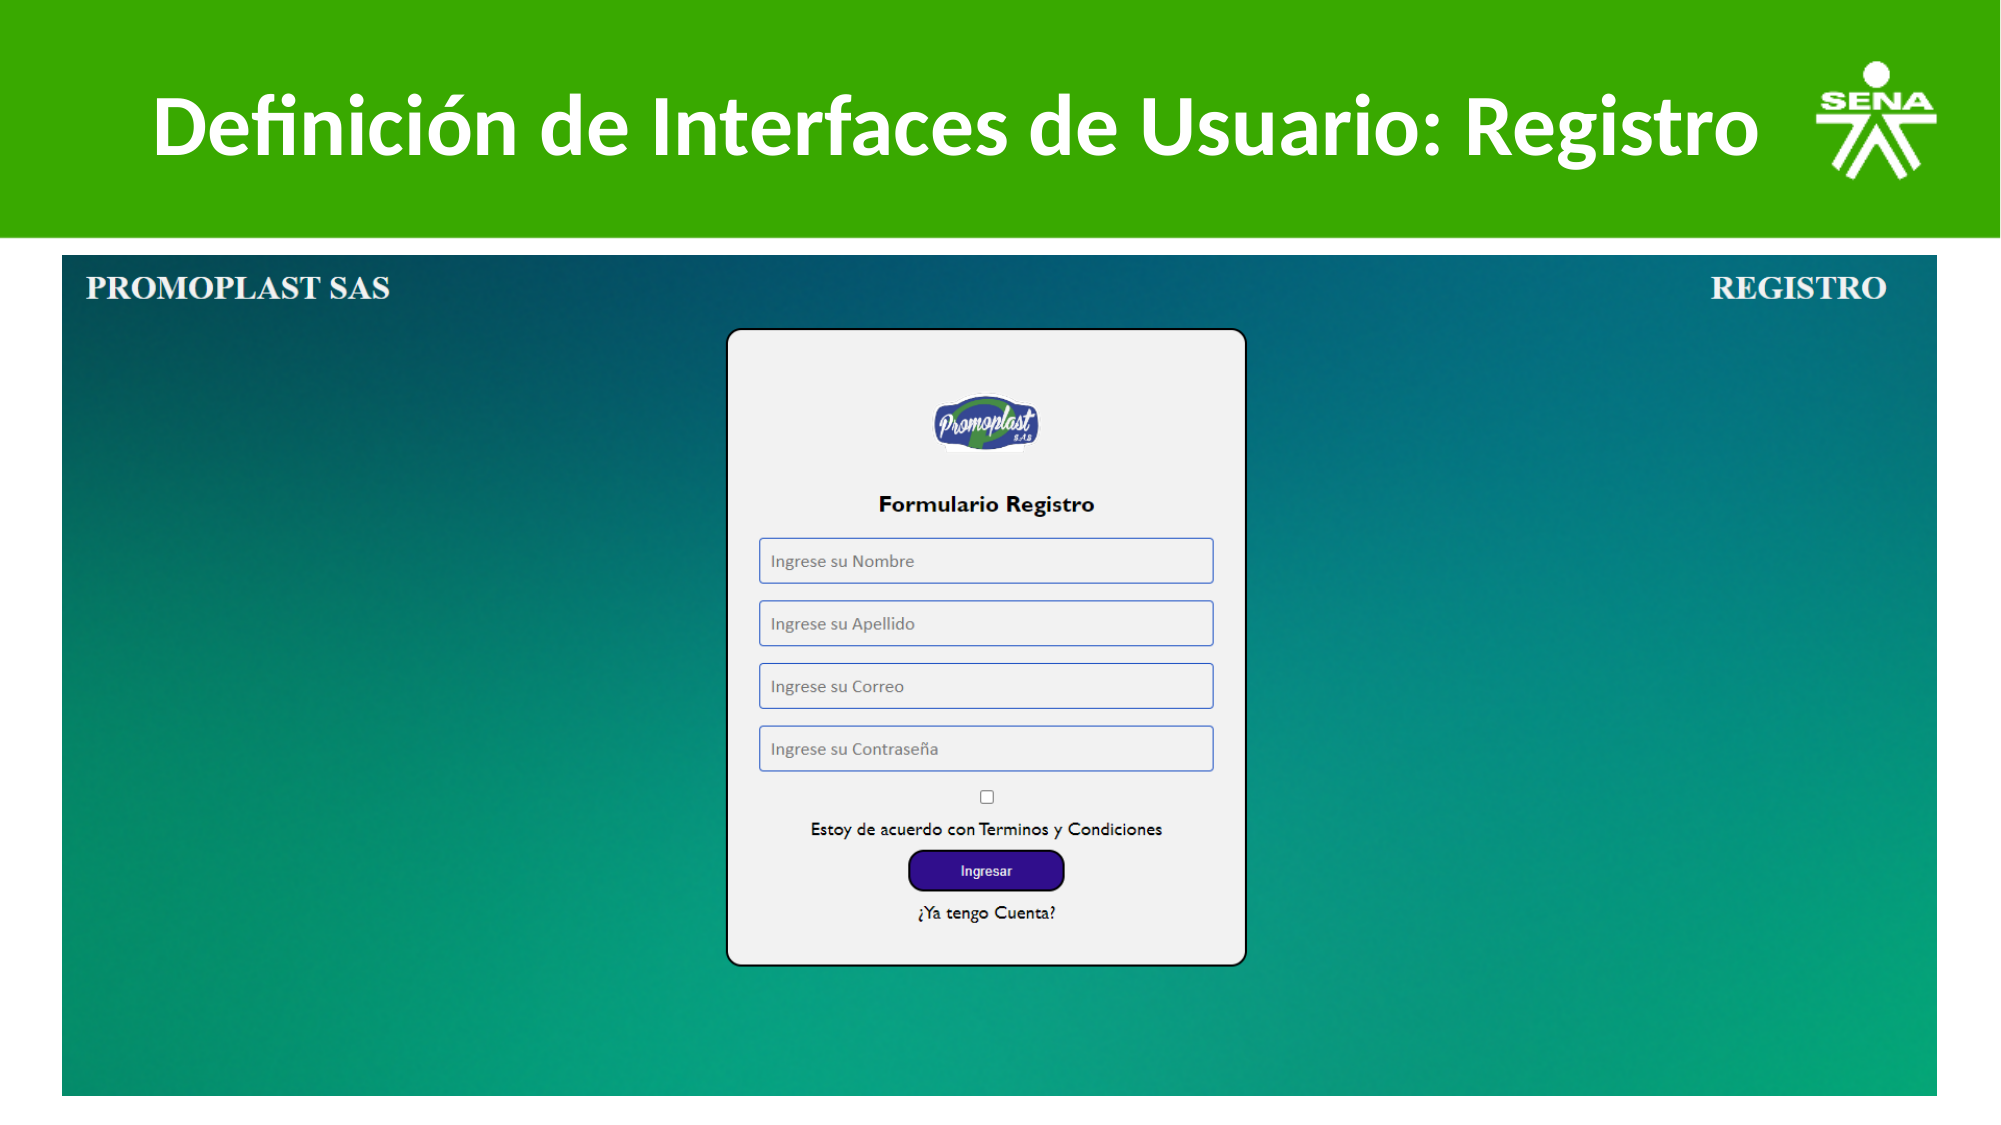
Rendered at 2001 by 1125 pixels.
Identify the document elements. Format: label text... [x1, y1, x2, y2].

title Definición de Interfaces de Usuario: Registro [137, 17, 1863, 236]
picture [0, 0, 2001, 1125]
